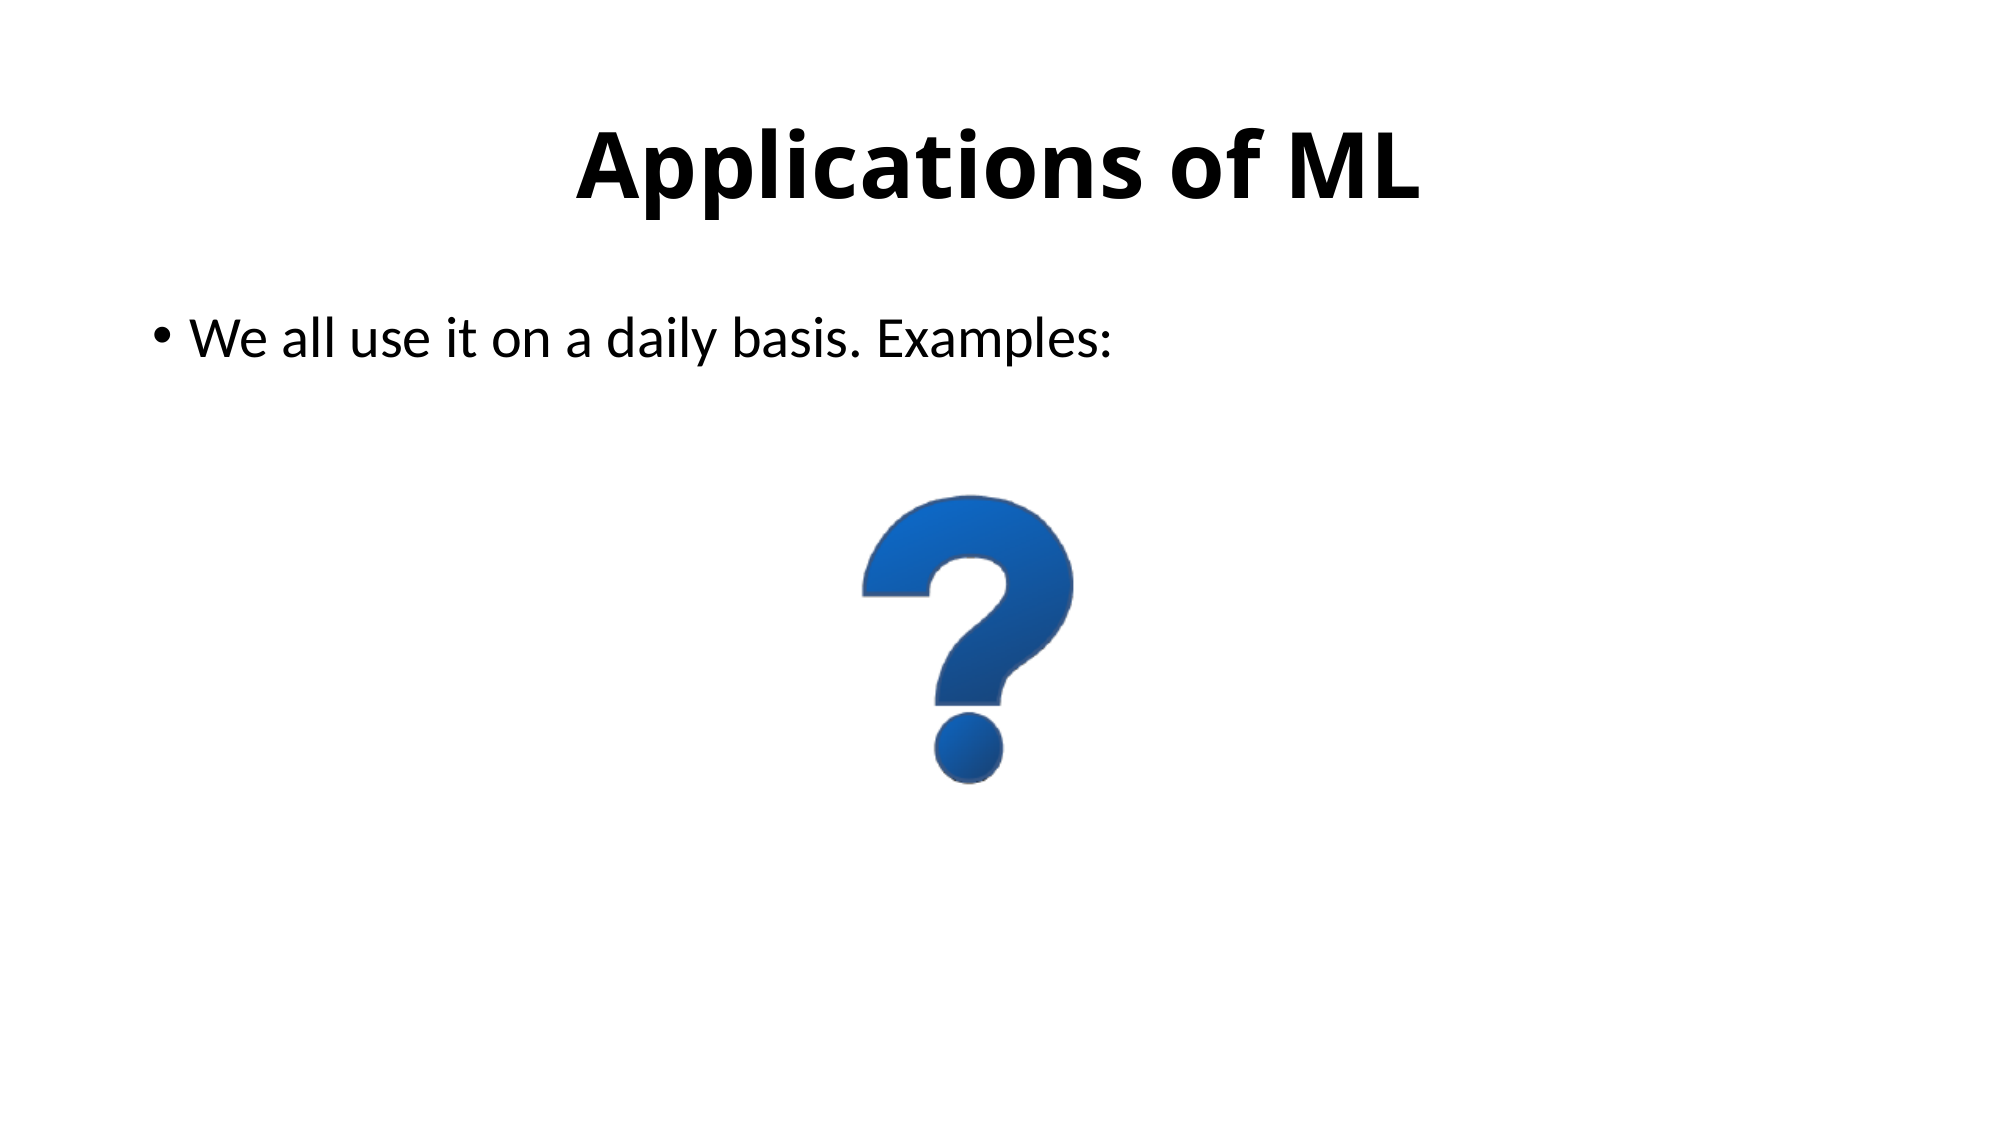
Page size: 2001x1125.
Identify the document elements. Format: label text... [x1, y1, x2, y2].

title Applications of ML [137, 59, 1863, 278]
picture [798, 471, 1202, 841]
list We all use it on a daily basis. Examples: [137, 299, 1863, 1014]
